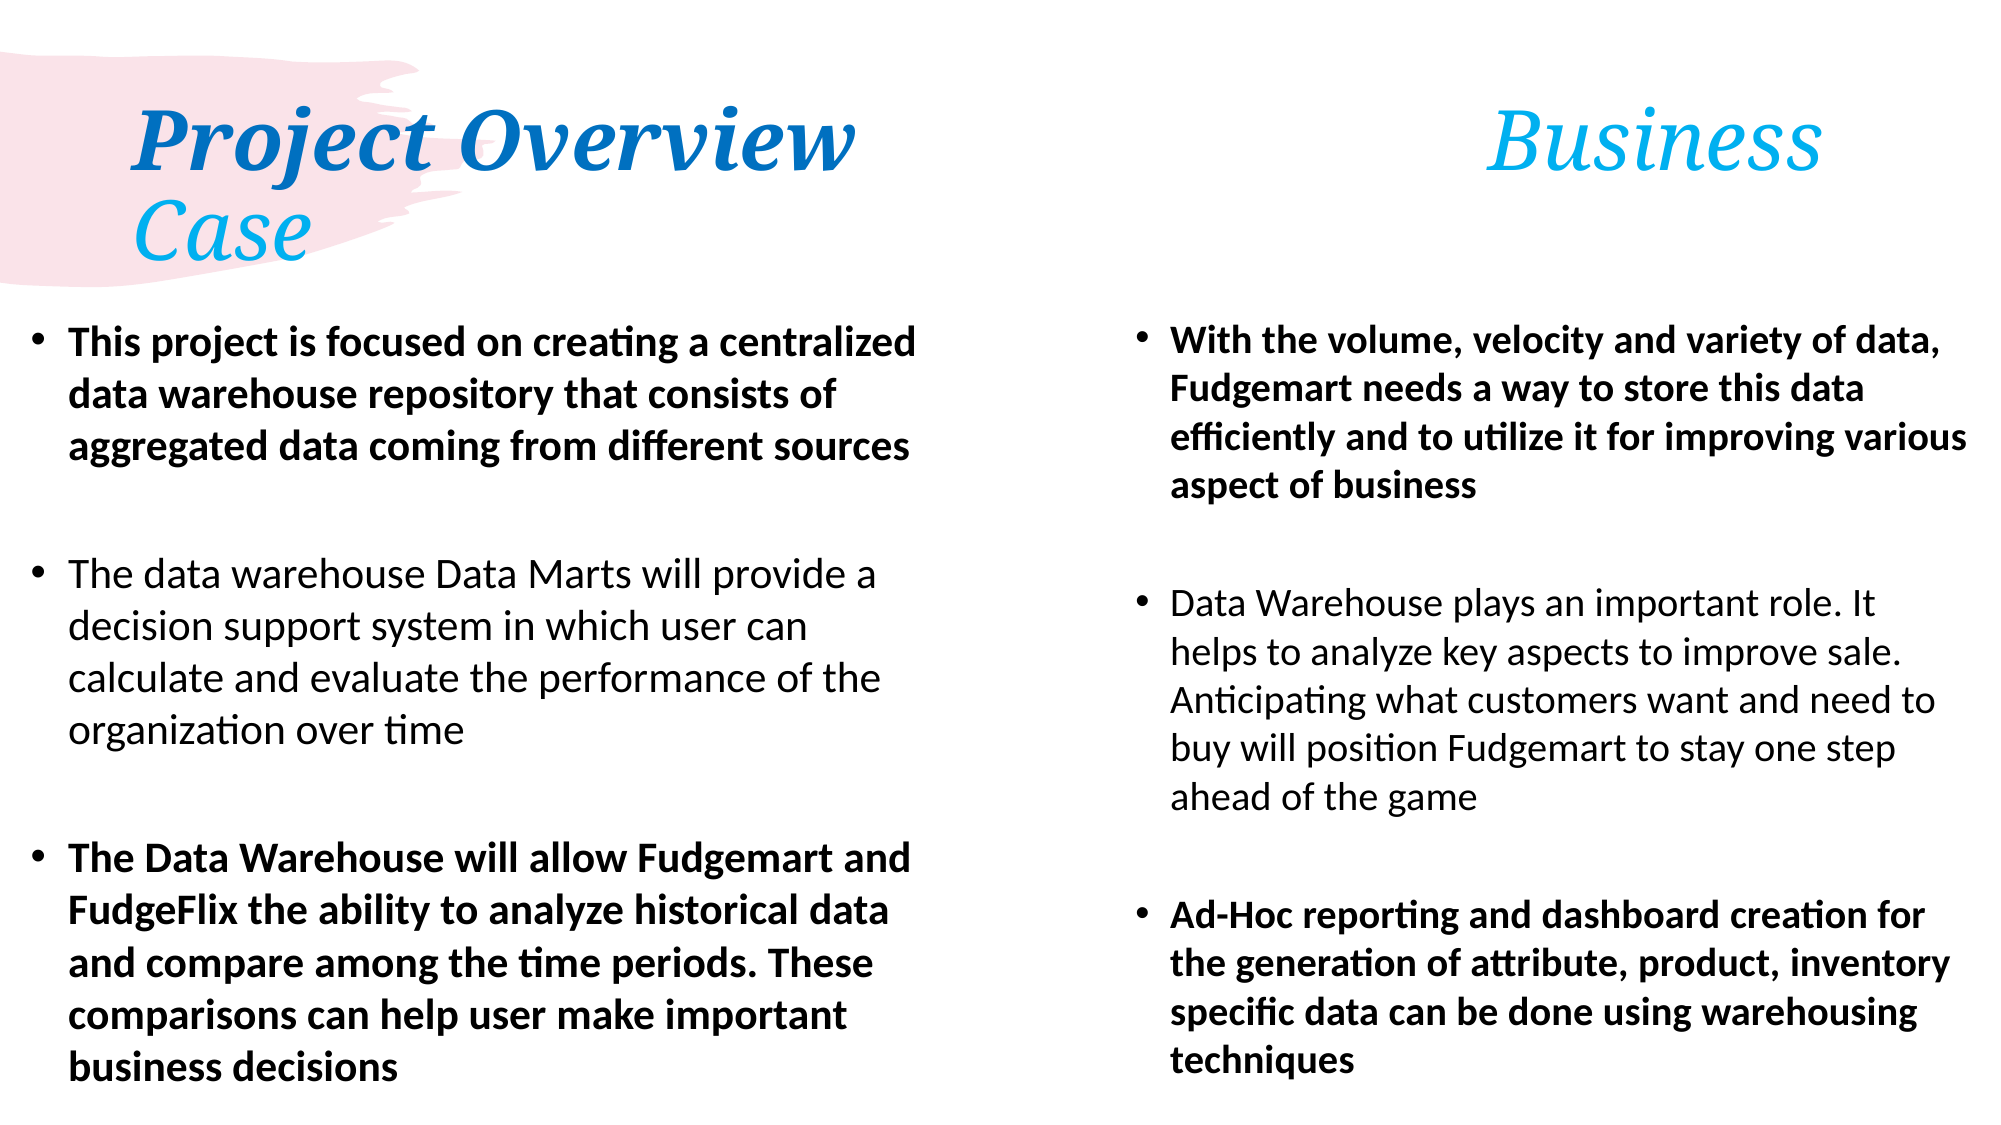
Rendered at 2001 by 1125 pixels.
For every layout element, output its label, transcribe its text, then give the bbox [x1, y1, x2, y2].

title Project Overview Business Case [117, 119, 1843, 259]
list This project is focused on creating a centralized data warehouse repository that consists of aggregated data coming from different sources The data warehouse Data Marts will provide a decision support system in which user can calculate and evaluate the performance of the organization over time The Data Warehouse will allow Fudgemart and FudgeFlix the ability to analyze historical data and compare among the time periods. These comparisons can help user make important business decisions [15, 305, 981, 1101]
list With the volume, velocity and variety of data, Fudgemart needs a way to store this data efficiently and to utilize it for improving various aspect of business Data Warehouse plays an important role. It helps to analyze key aspects to improve sale. Anticipating what customers want and need to buy will position Fudgemart to stay one step ahead of the game Ad-Hoc reporting and dashboard creation for the generation of attribute, product, inventory specific data can be done using warehousing techniques [1120, 305, 1985, 1101]
